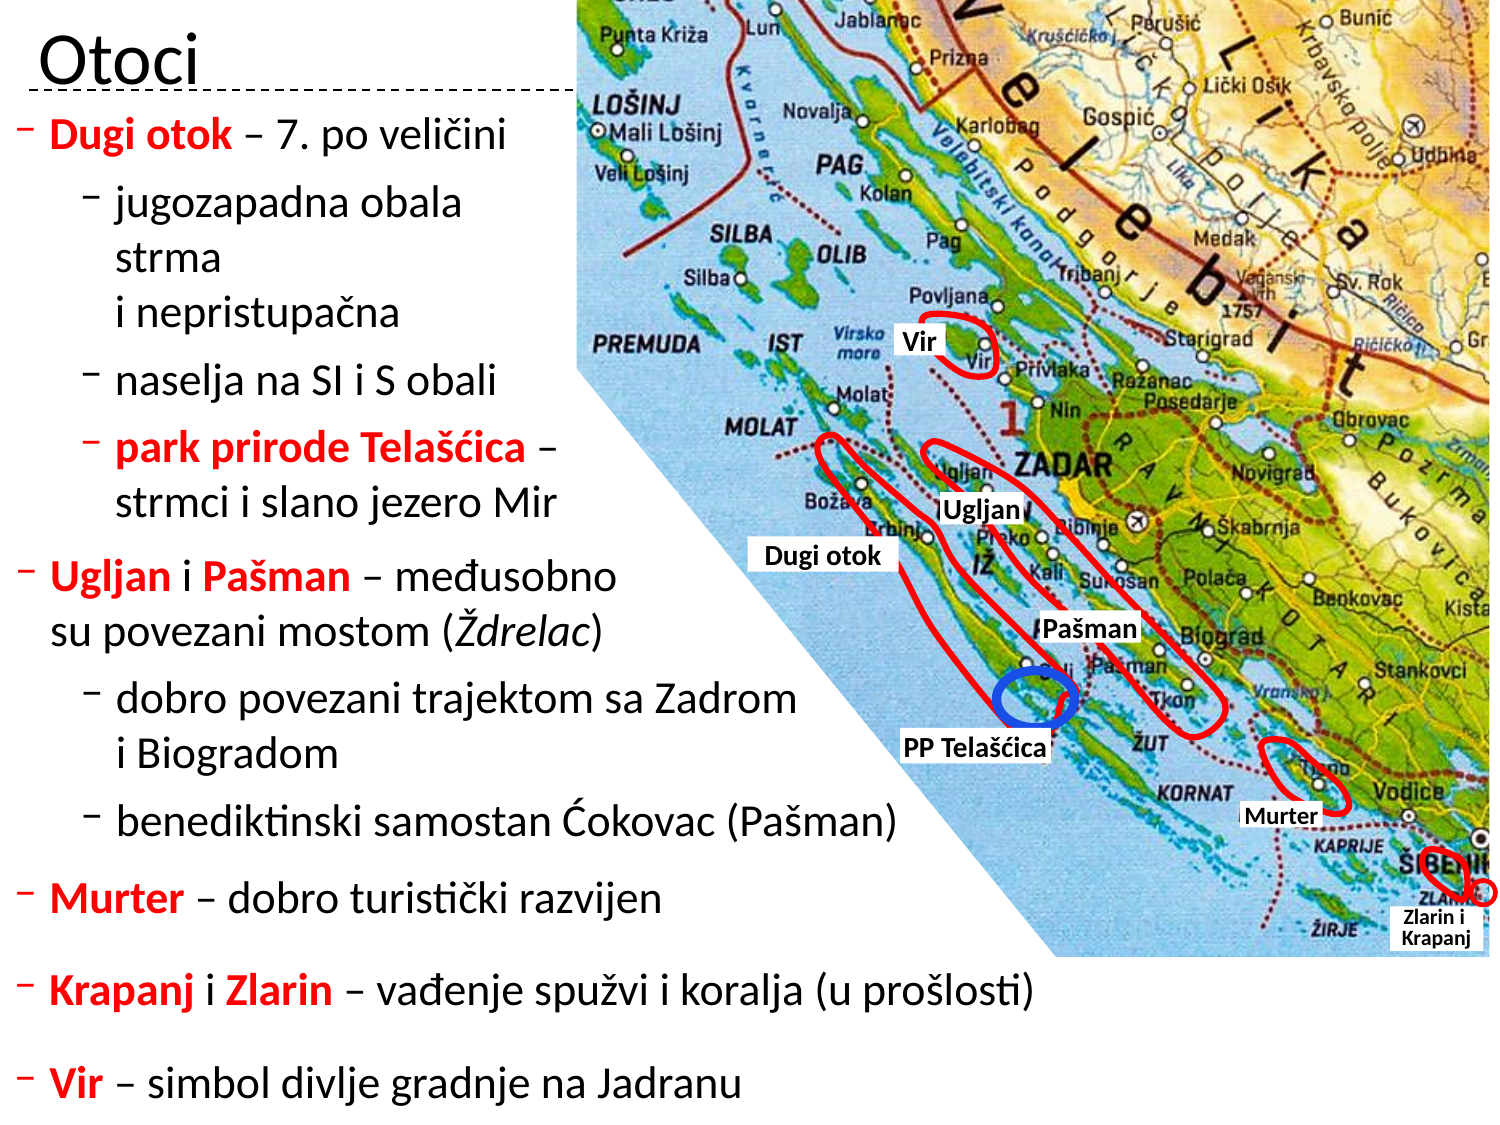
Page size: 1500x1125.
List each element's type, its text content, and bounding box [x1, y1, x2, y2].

text_box Murter – dobro turistički razvijen Krapanj i Zlarin – vađenje spužvi i koralja (u prošlosti) Vir – simbol divlje gradnje na Jadranu [0, 860, 1483, 1115]
text_box [1494, 883, 1498, 902]
text_box Ugljan i Pašman – međusobno su povezani mostom (Ždrelac) dobro povezani trajektom sa Zadrom i Biogradom benediktinski samostan Ćokovac (Pašman) [0, 537, 524, 853]
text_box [529, 0, 1490, 976]
title Otoci [23, 7, 524, 102]
text_box Dugi otok – 7. po veličini jugozapadna obala strma i nepristupačna naselja na SI i S obali park prirode Telašćica – strmci i slano jezero Mir [0, 96, 524, 492]
